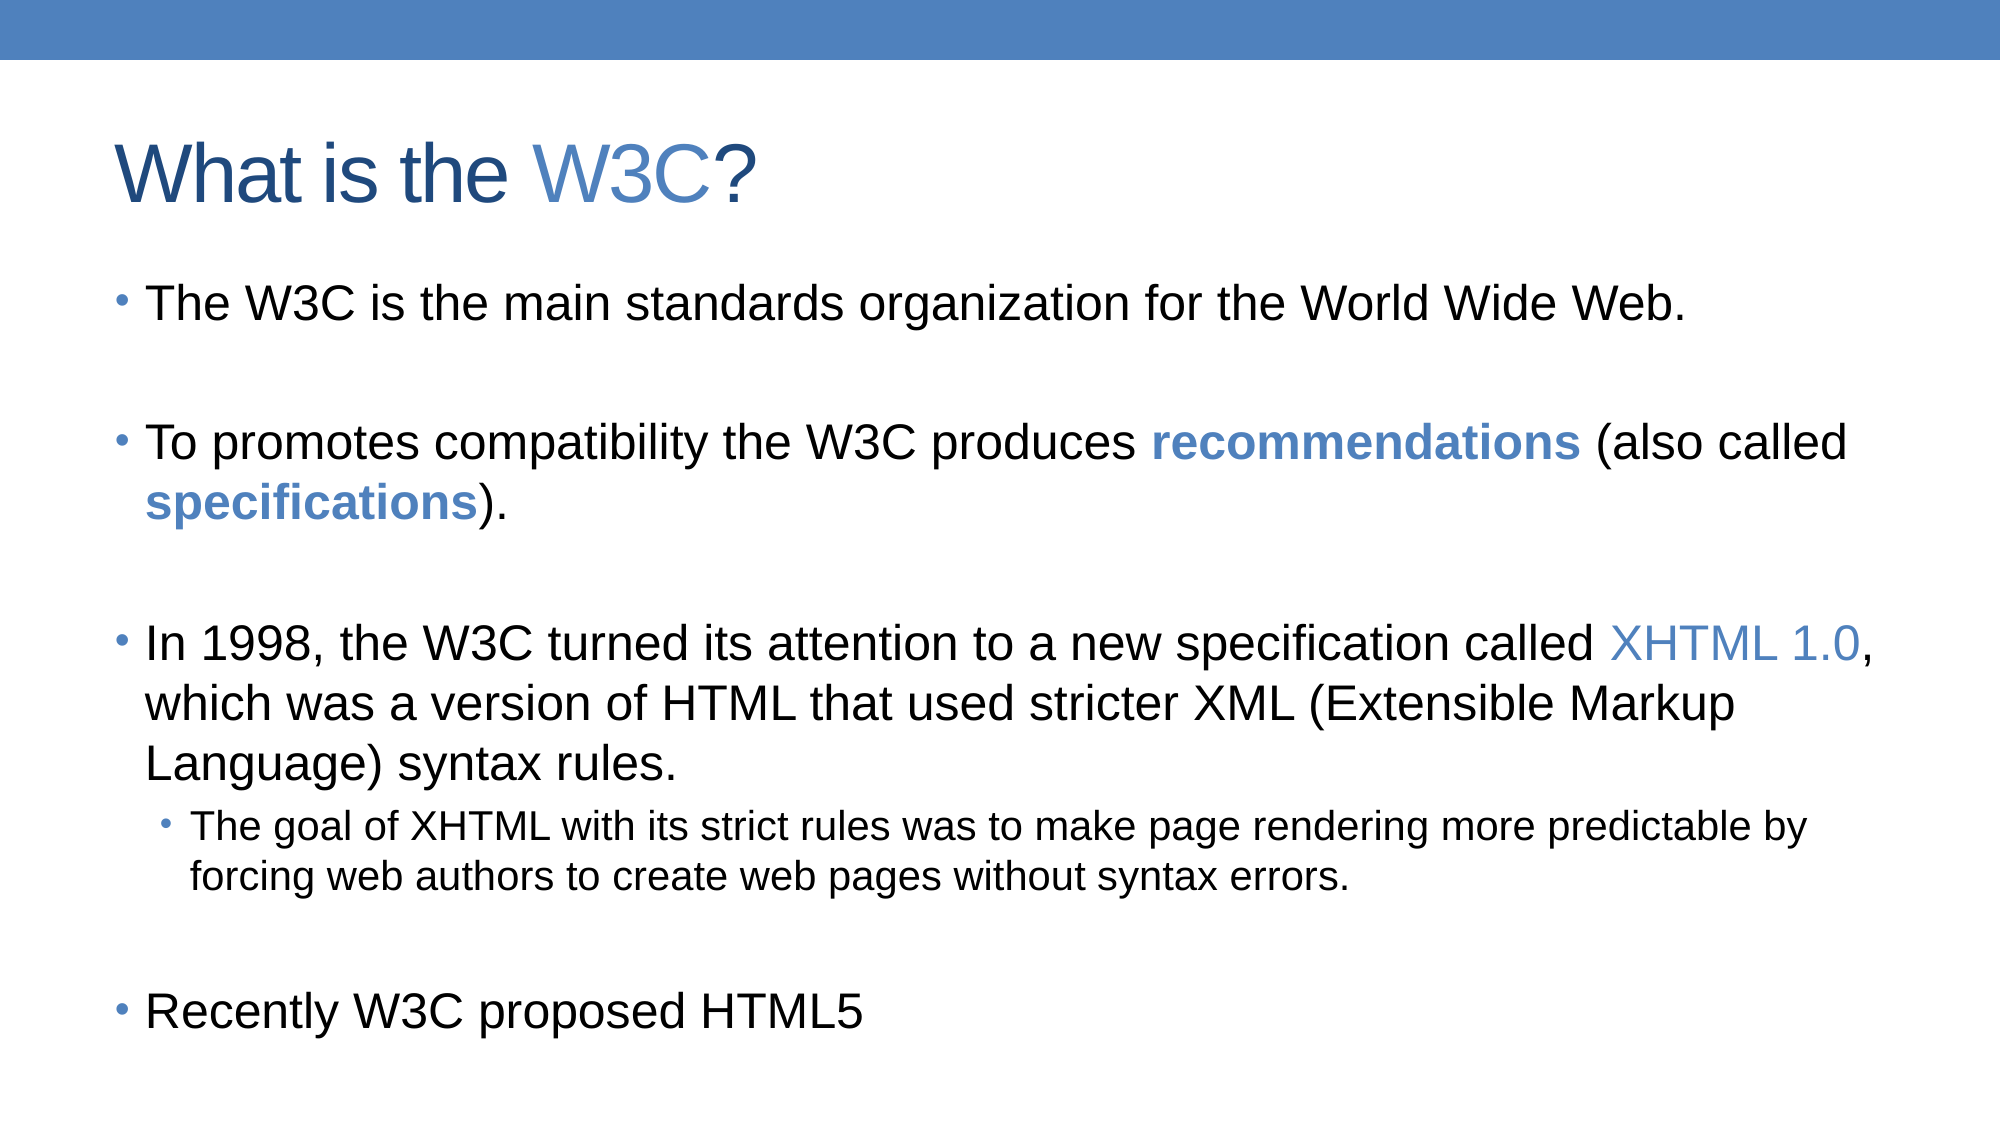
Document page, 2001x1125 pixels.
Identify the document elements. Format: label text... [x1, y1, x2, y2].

list The W3C is the main standards organization for the World Wide Web. To promotes compatibility the W3C produces recommendations (also called specifications). In 1998, the W3C turned its attention to a new specification called XHTML 1.0, which was a version of HTML that used stricter XML (Extensible Markup Language) syntax rules. The goal of XHTML with its strict rules was to make page rendering more predictable by forcing web authors to create web pages without syntax errors. Recently W3C proposed HTML5 [99, 262, 1900, 1063]
title What is the W3C? [99, 87, 1900, 250]
